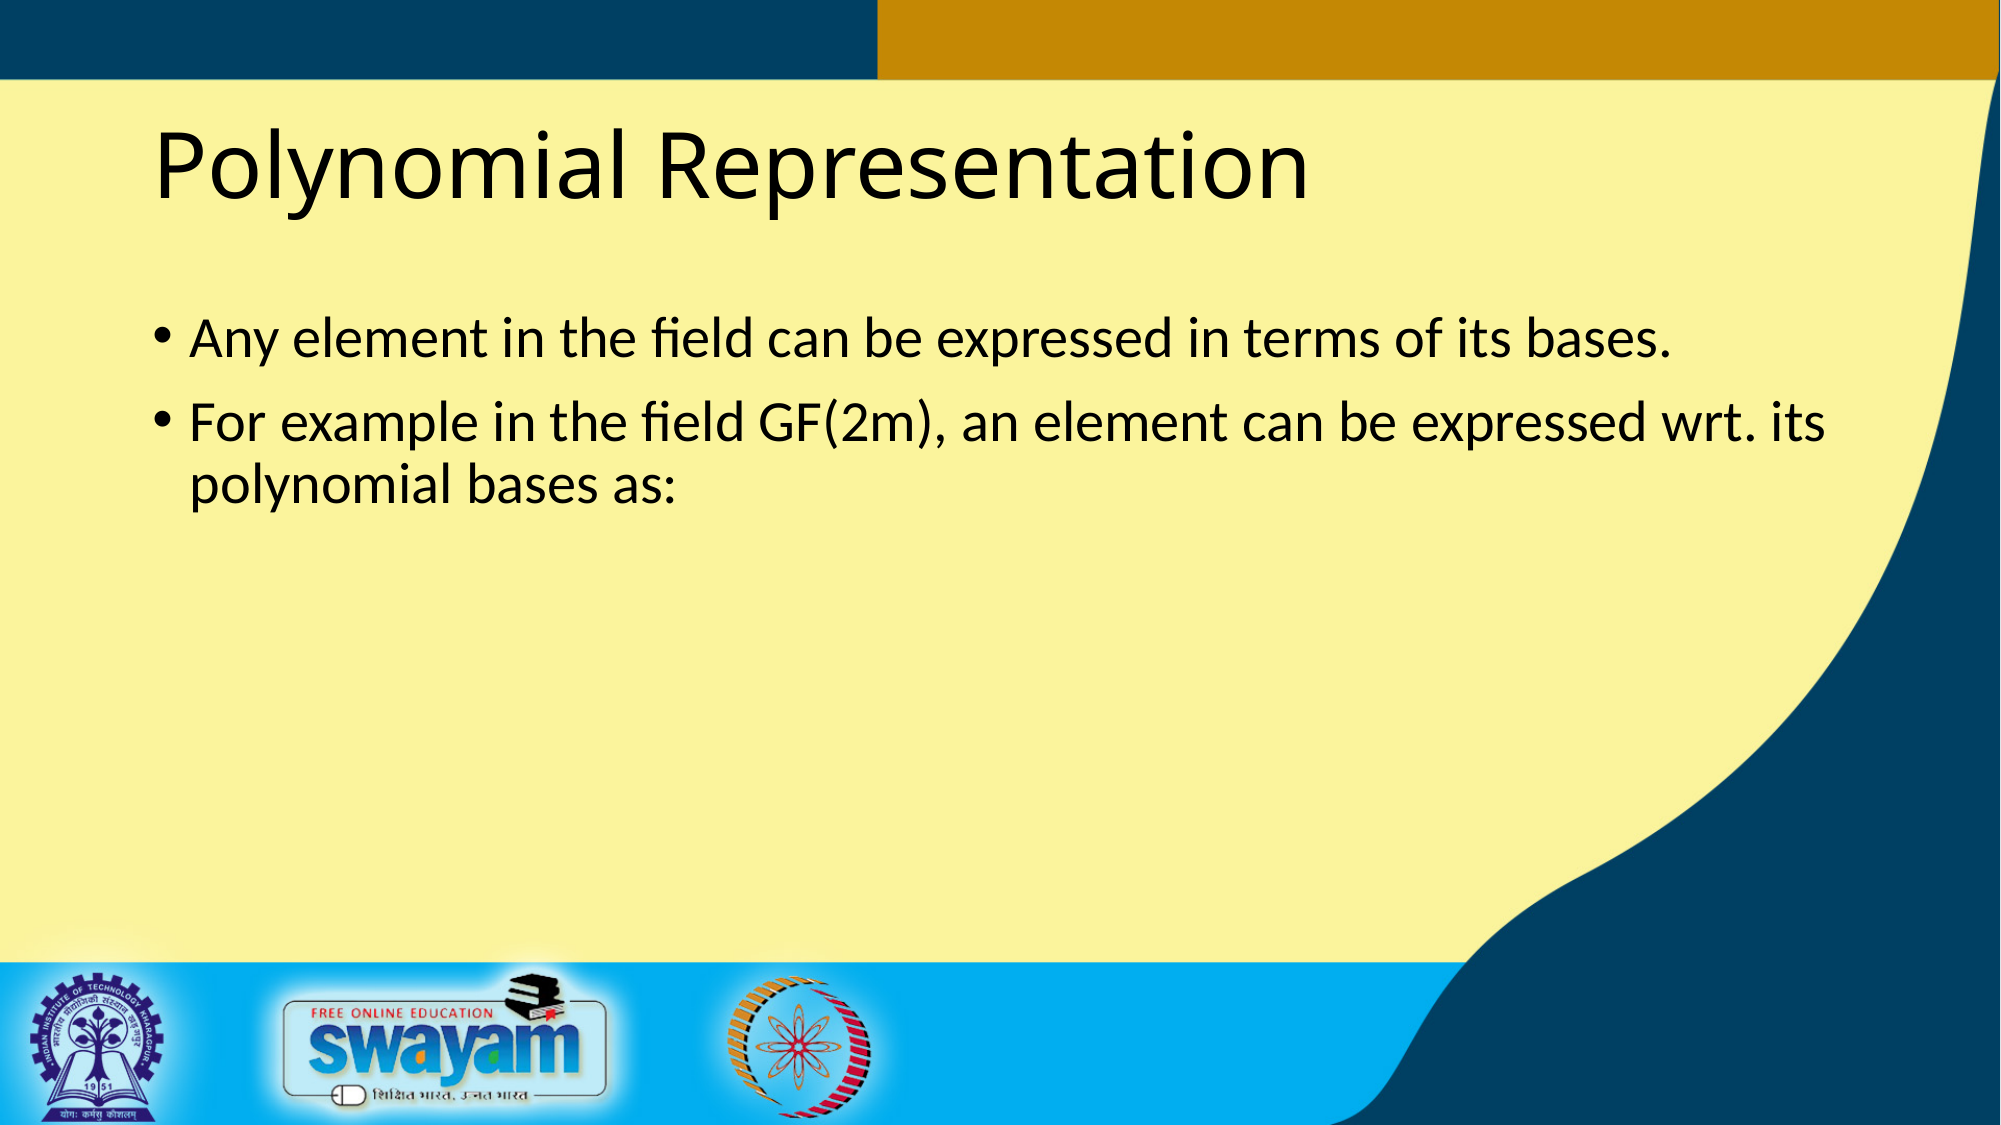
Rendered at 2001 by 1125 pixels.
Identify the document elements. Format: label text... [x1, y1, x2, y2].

picture [0, 0, 2001, 1125]
title Polynomial Representation [137, 59, 1863, 278]
picture [1425, 1016, 1433, 1023]
